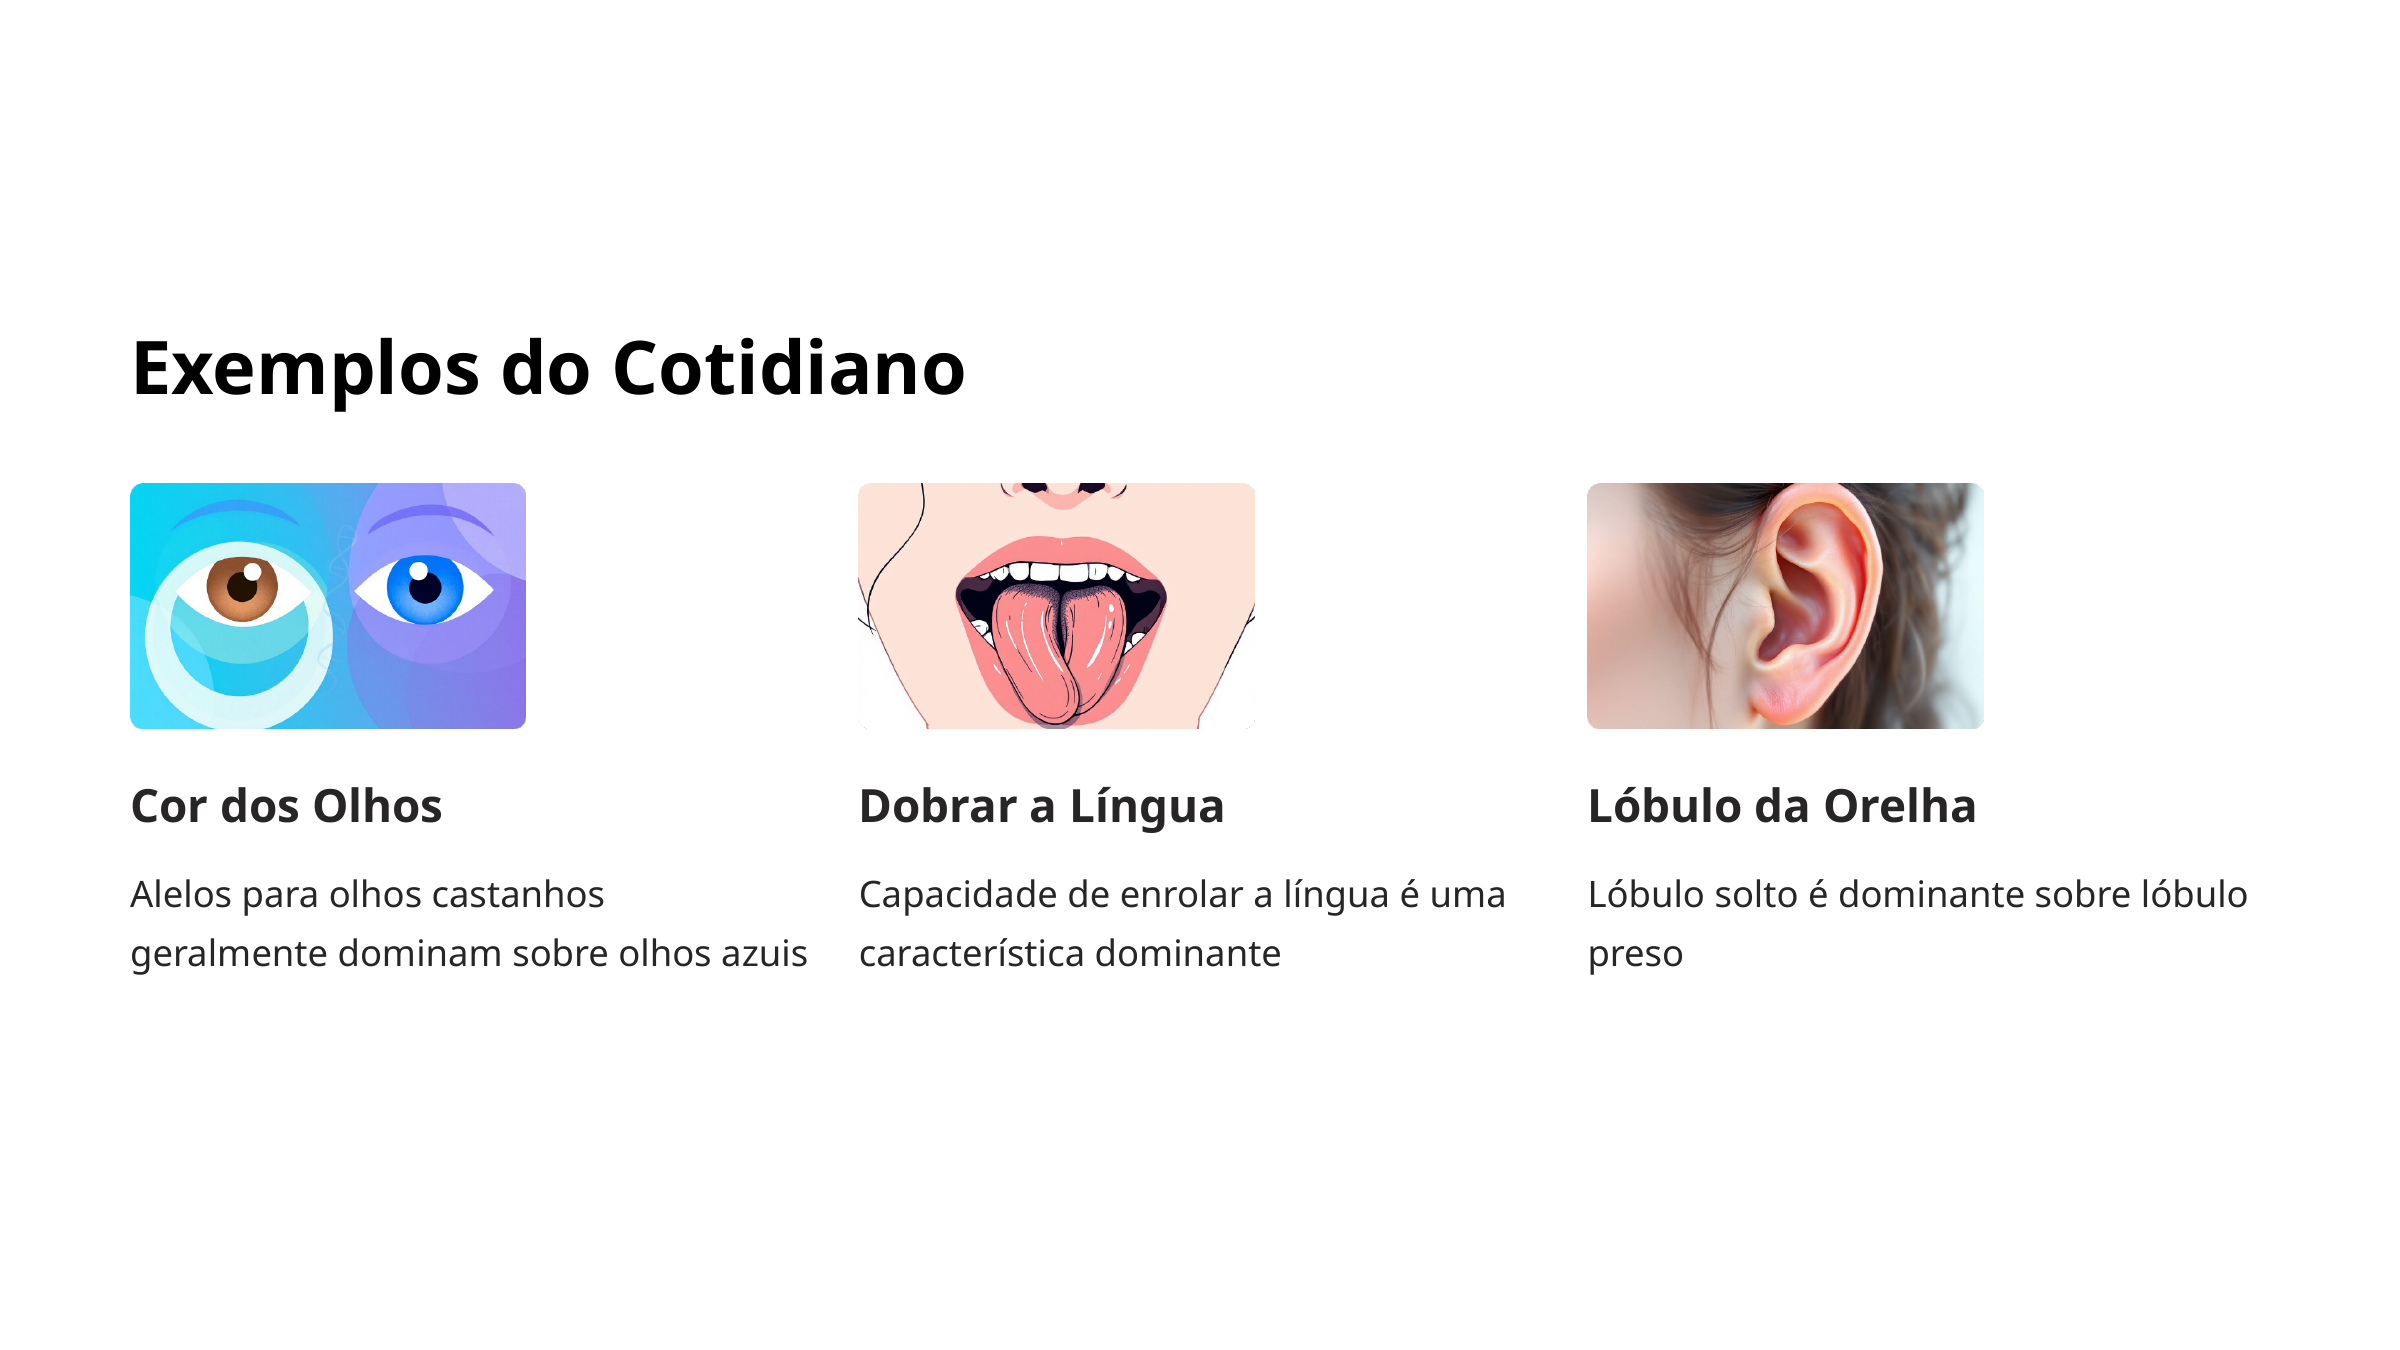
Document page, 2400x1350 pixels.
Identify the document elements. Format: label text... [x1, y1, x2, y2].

text_box Exemplos do Cotidiano [130, 316, 962, 410]
picture [858, 483, 1255, 729]
text_box Alelos para olhos castanhos geralmente dominam sobre olhos azuis [130, 855, 813, 1034]
picture [130, 483, 526, 729]
text_box Cor dos Olhos [130, 774, 596, 833]
picture [1587, 483, 1984, 729]
text_box Lóbulo solto é dominante sobre lóbulo preso [1587, 855, 2270, 975]
text_box Dobrar a Língua [858, 774, 1324, 833]
text_box Capacidade de enrolar a língua é uma característica dominante [858, 855, 1541, 975]
text_box Lóbulo da Orelha [1587, 774, 2053, 833]
